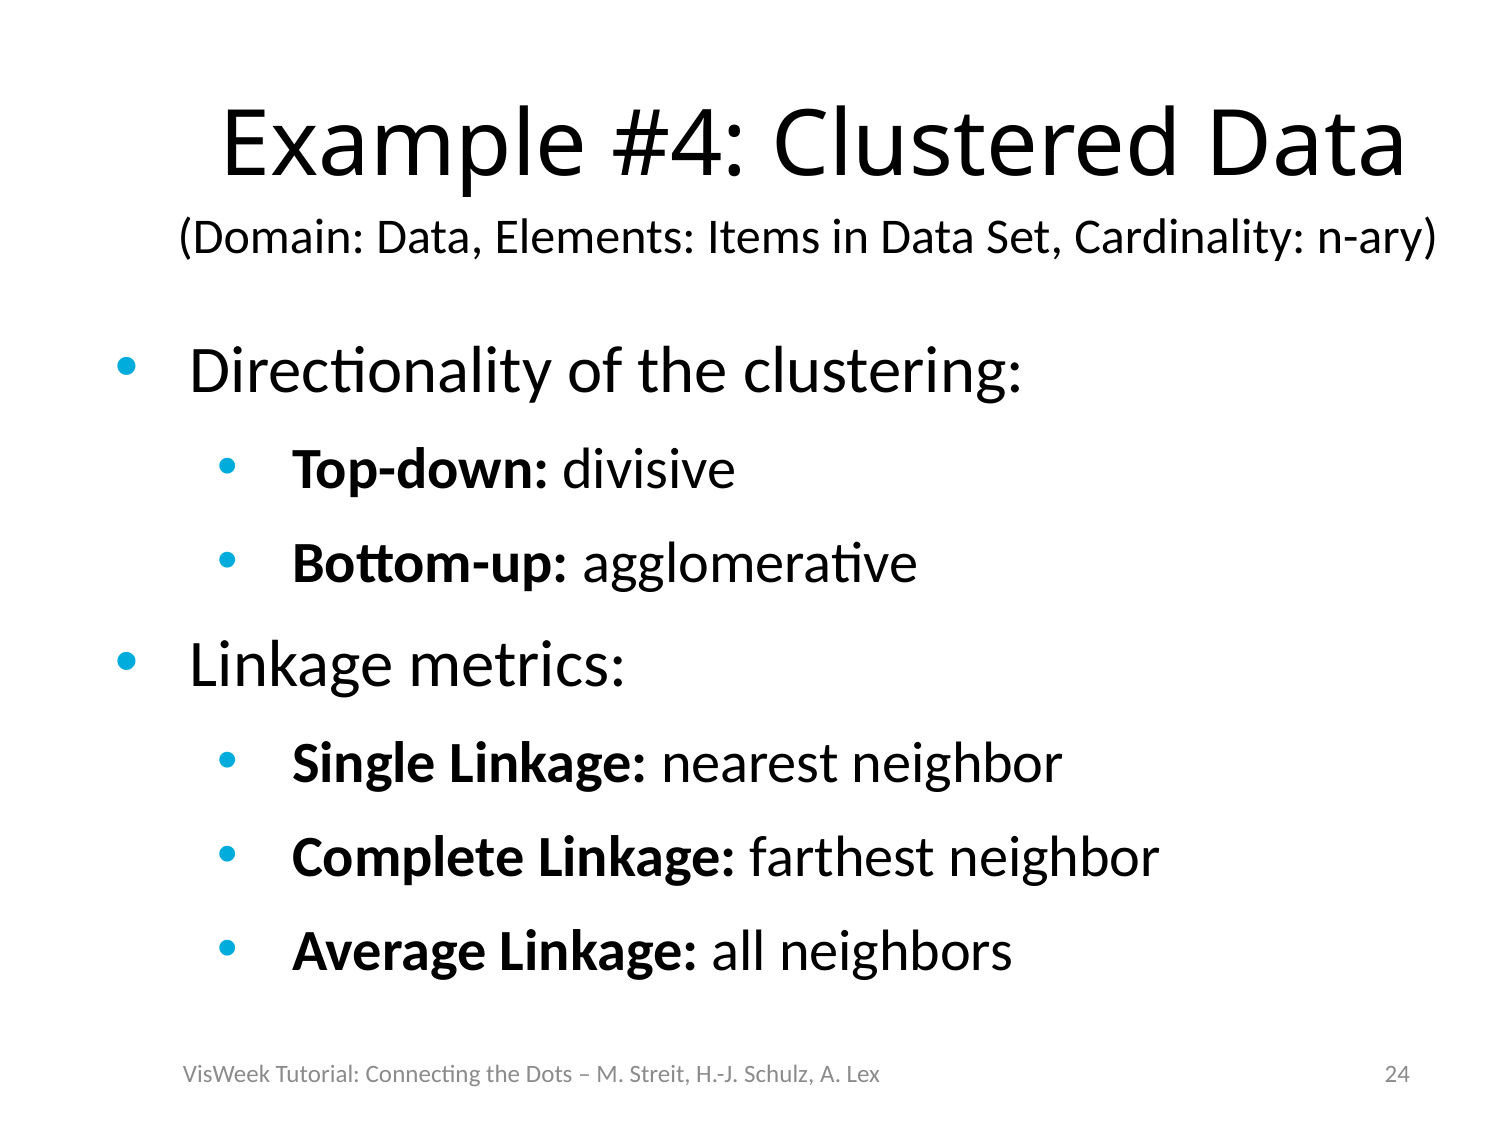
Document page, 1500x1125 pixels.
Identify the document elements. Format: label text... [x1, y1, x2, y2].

footer VisWeek Tutorial: Connecting the Dots – M. Streit, H.-J. Schulz, A. Lex [76, 1042, 988, 1103]
title Example #4: Clustered Data [64, 45, 1425, 196]
list Directionality of the clustering: Top-down: divisive Bottom-up: agglomerative Linkage metrics: Single Linkage: nearest neighbor Complete Linkage: farthest neighbor Average Linkage: all neighbors [99, 271, 1341, 1035]
slide_number 24 [1074, 1042, 1425, 1103]
text_box (Domain: Data, Elements: Items in Data Set, Cardinality: n-ary) [41, 196, 1454, 271]
